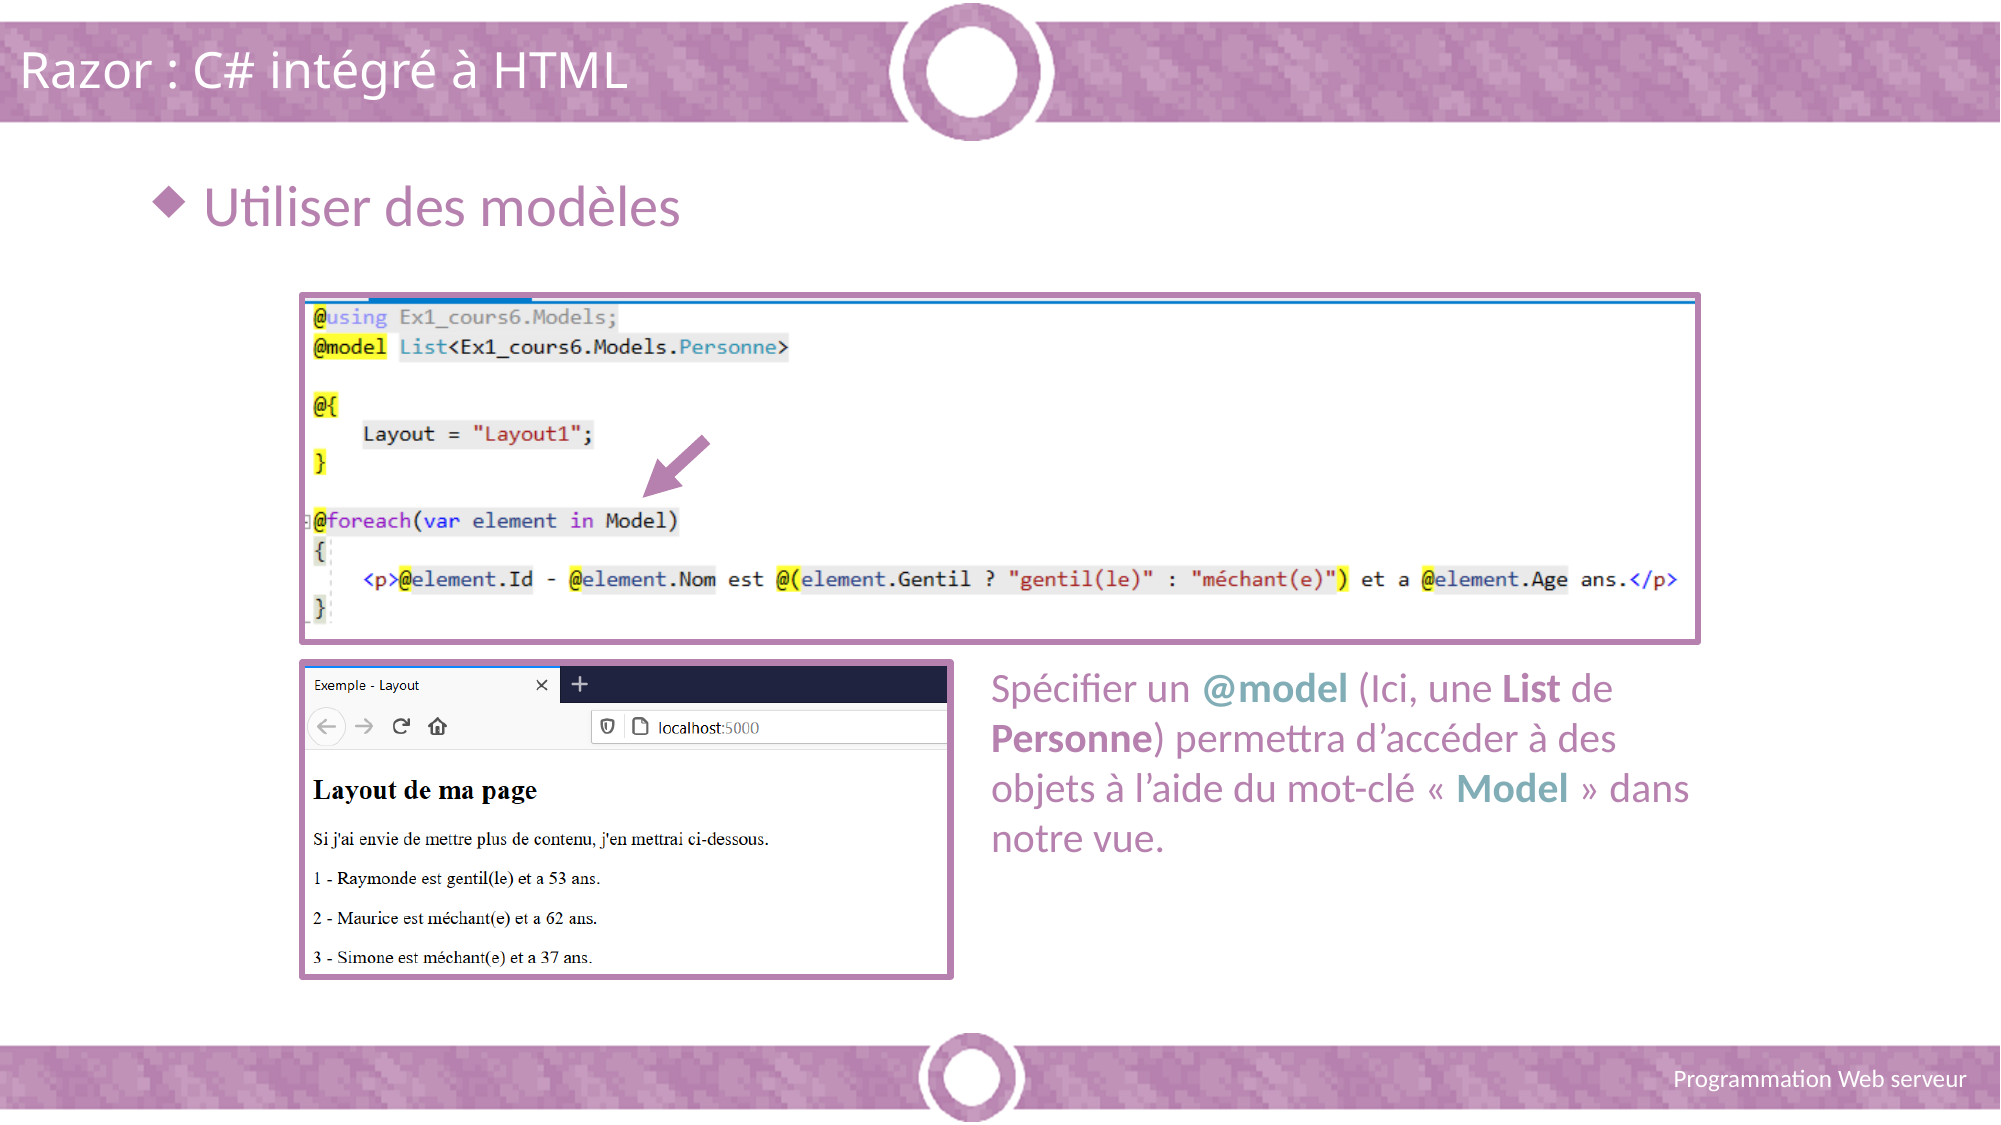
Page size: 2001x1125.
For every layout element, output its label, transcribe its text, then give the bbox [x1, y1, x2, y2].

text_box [642, 439, 707, 498]
picture [305, 665, 948, 974]
picture [0, 3, 2000, 141]
picture [0, 1033, 2000, 1122]
title Razor : C# intégré à HTML [4, 22, 884, 123]
list Utiliser des modèles [137, 168, 1863, 1014]
text_box Spécifier un @model (Ici, une List de Personne) permettra d’accéder à des objets à l’aide du mot-clé « Model » dans notre vue. [976, 652, 1721, 868]
picture [305, 297, 1695, 639]
